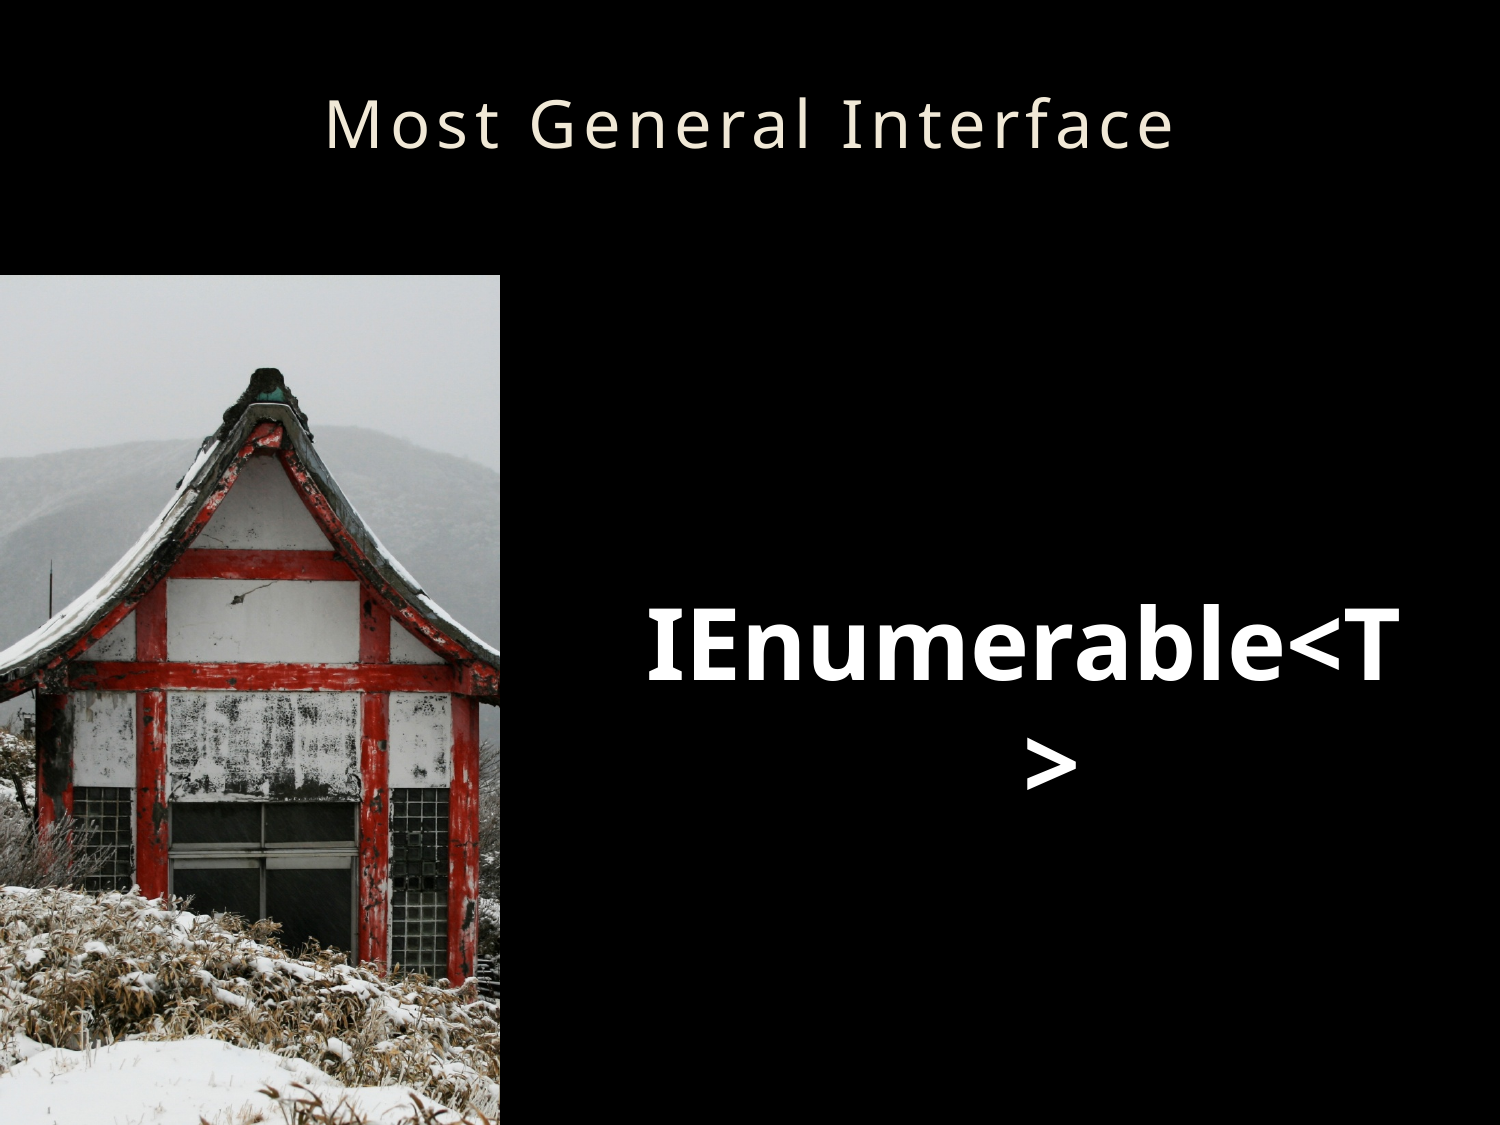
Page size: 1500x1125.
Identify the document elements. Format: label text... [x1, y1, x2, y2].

title Most General Interface [0, 75, 1500, 238]
picture [0, 275, 500, 1125]
text_box IEnumerable<T> [599, 275, 1438, 1125]
